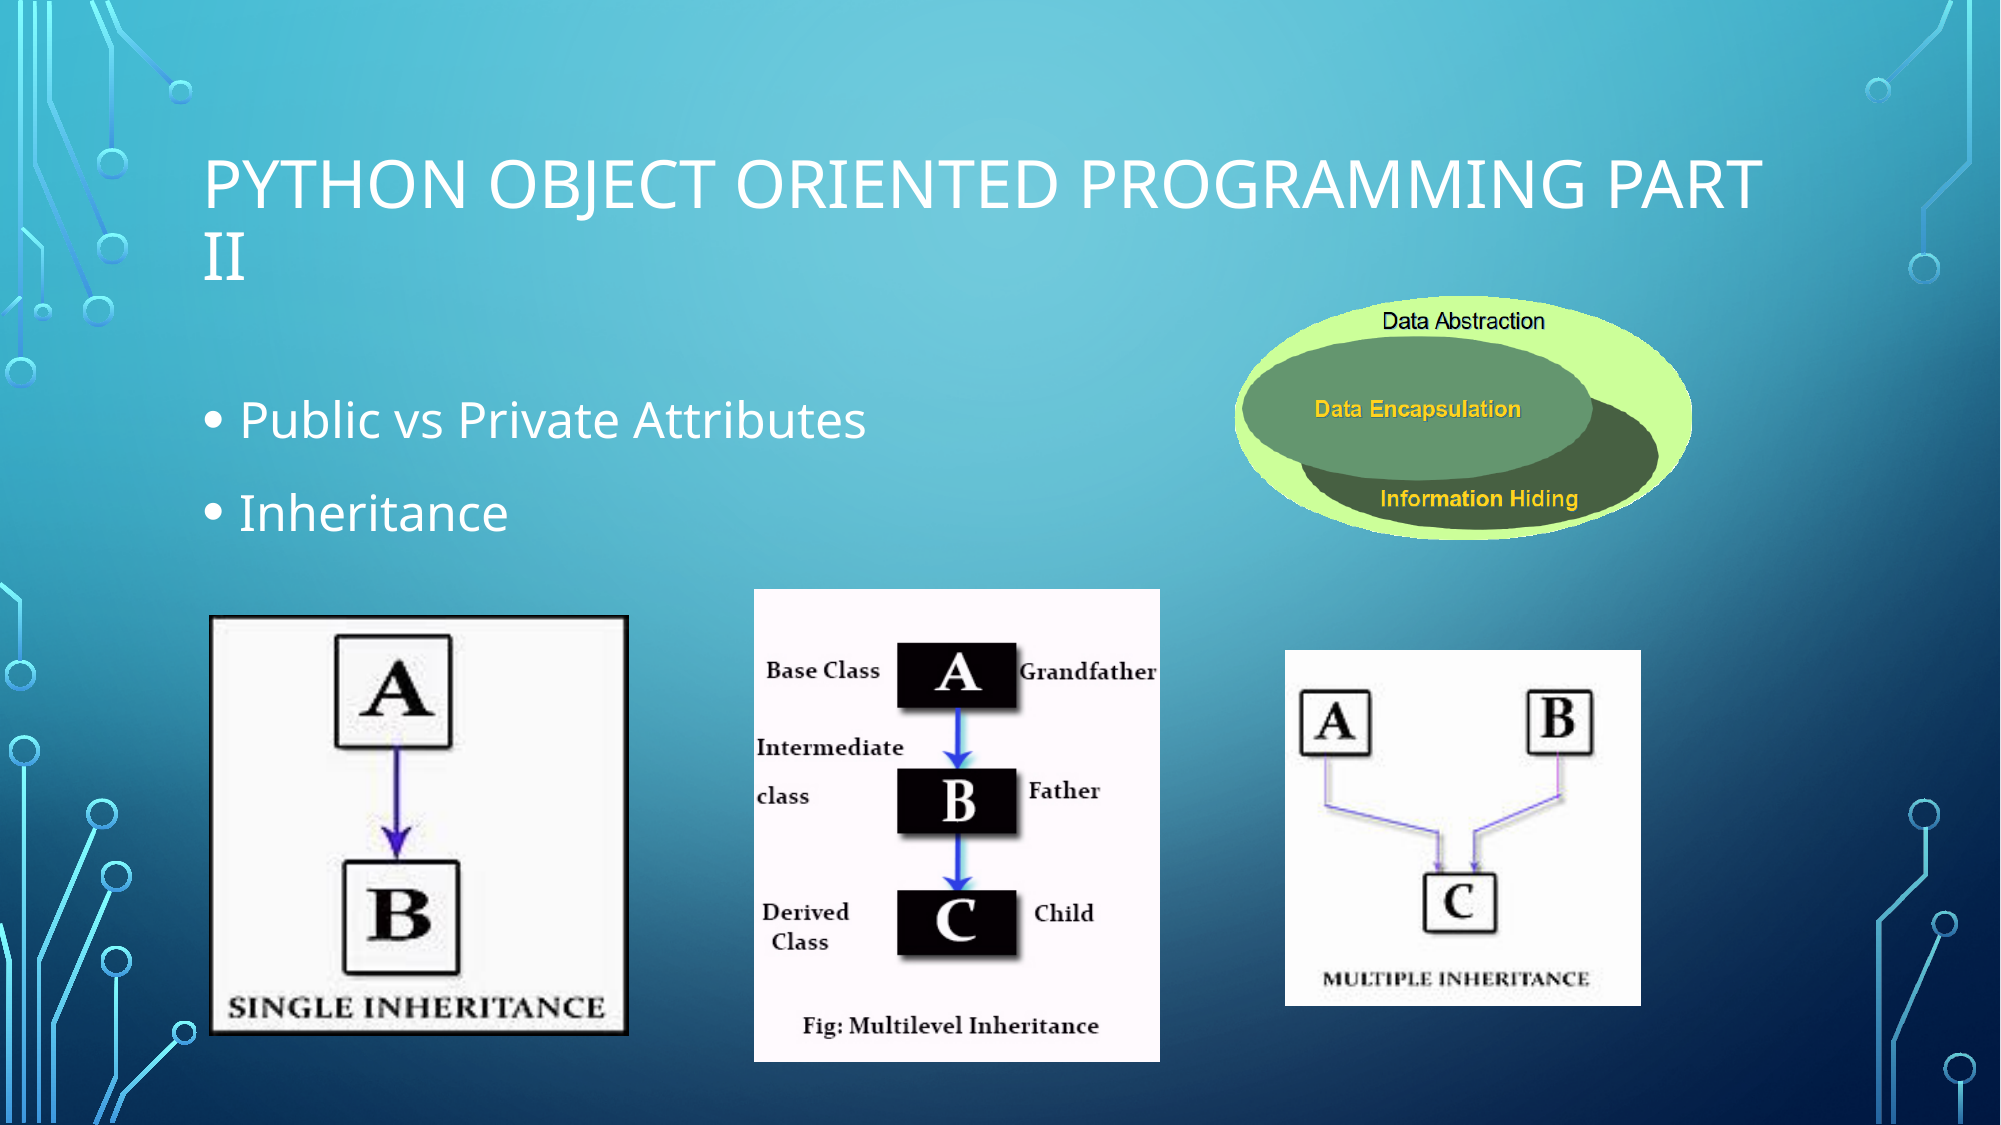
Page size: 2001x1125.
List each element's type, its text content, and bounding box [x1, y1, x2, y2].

title Python Object Oriented Programming Part II [187, 101, 1813, 344]
picture [754, 589, 1160, 1062]
picture [1285, 650, 1641, 1006]
picture [1234, 296, 1692, 540]
list Public vs Private Attributes Inheritance [187, 369, 1813, 950]
picture [208, 615, 629, 1036]
